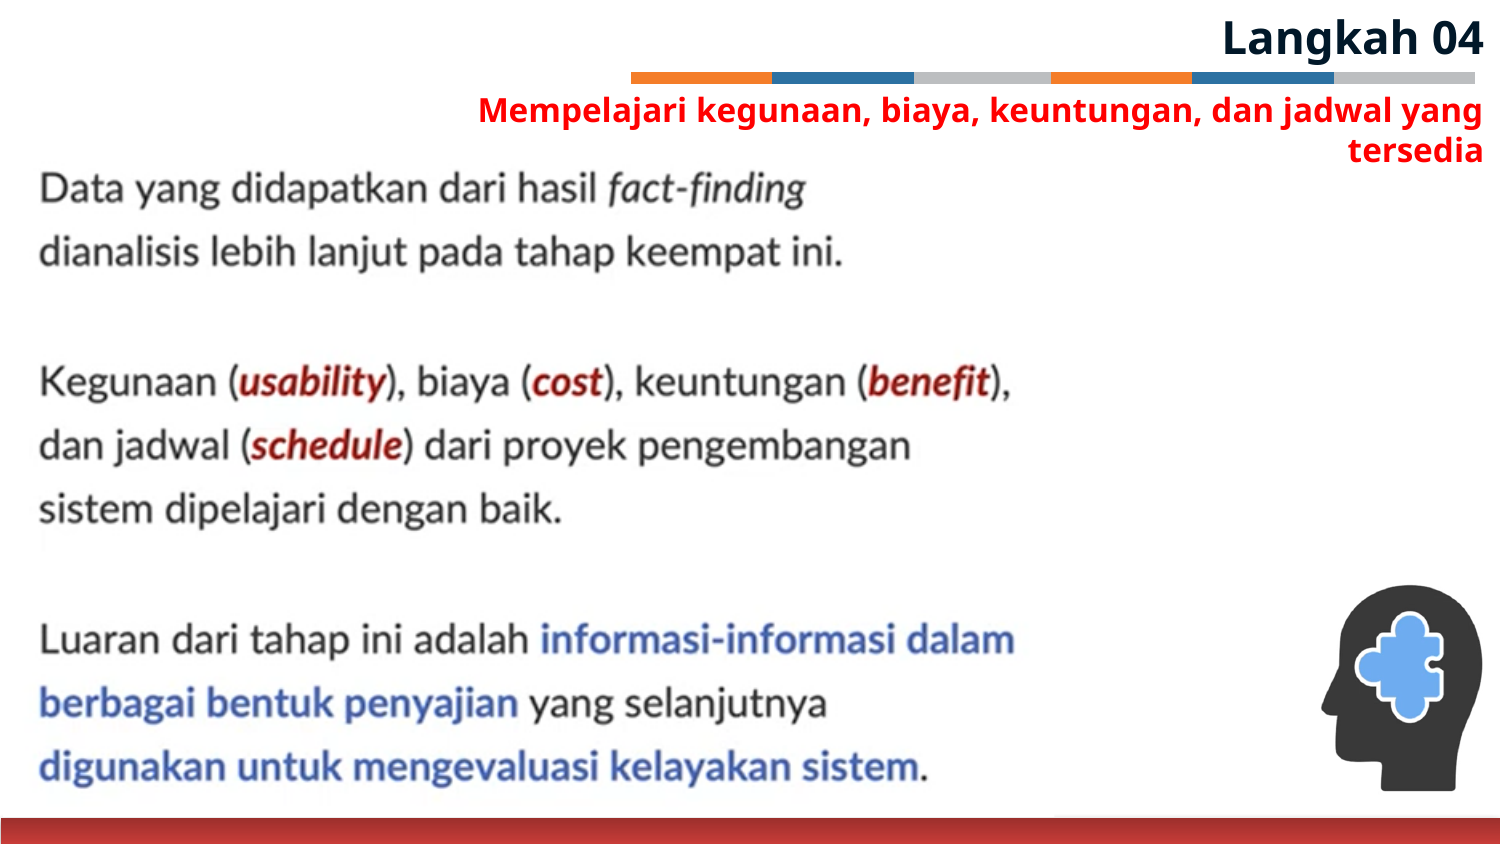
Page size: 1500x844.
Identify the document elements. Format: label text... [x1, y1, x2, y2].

text_box Langkah 04 Mempelajari kegunaan, biaya, keuntungan, dan jadwal yang tersedia [448, 1, 1500, 177]
text_box [1, 817, 1500, 844]
picture [2, 157, 1055, 817]
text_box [630, 71, 1476, 84]
picture [1317, 580, 1488, 797]
